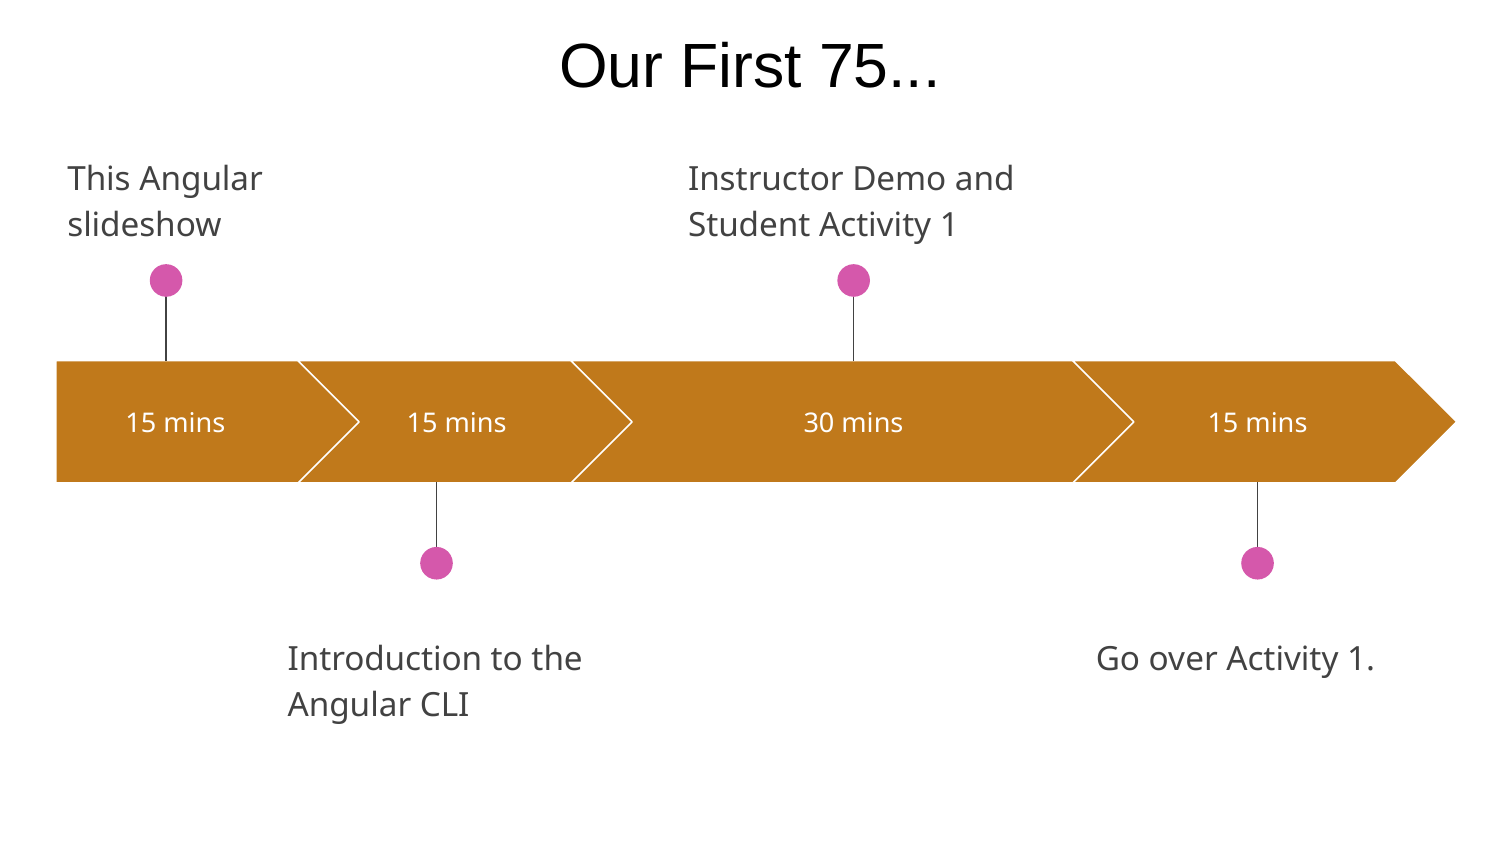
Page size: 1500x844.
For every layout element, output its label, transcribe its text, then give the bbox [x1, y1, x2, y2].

text_box [297, 360, 631, 484]
text_box [1072, 360, 1457, 484]
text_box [419, 481, 453, 580]
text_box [1240, 481, 1275, 580]
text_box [149, 263, 183, 362]
list Instructor Demo and Student Activity 1 [673, 137, 1042, 286]
list 15 mins [348, 383, 565, 461]
text_box [571, 360, 1133, 484]
text_box Our First 75... [0, 10, 1500, 137]
list Introduction to the Angular CLI [272, 616, 641, 766]
text_box [55, 360, 348, 484]
list This Angular slideshow [52, 137, 421, 286]
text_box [837, 263, 871, 362]
list Go over Activity 1. [1080, 616, 1449, 766]
list 15 mins [1149, 383, 1366, 461]
list 15 mins [55, 383, 295, 461]
list 30 mins [745, 383, 962, 461]
